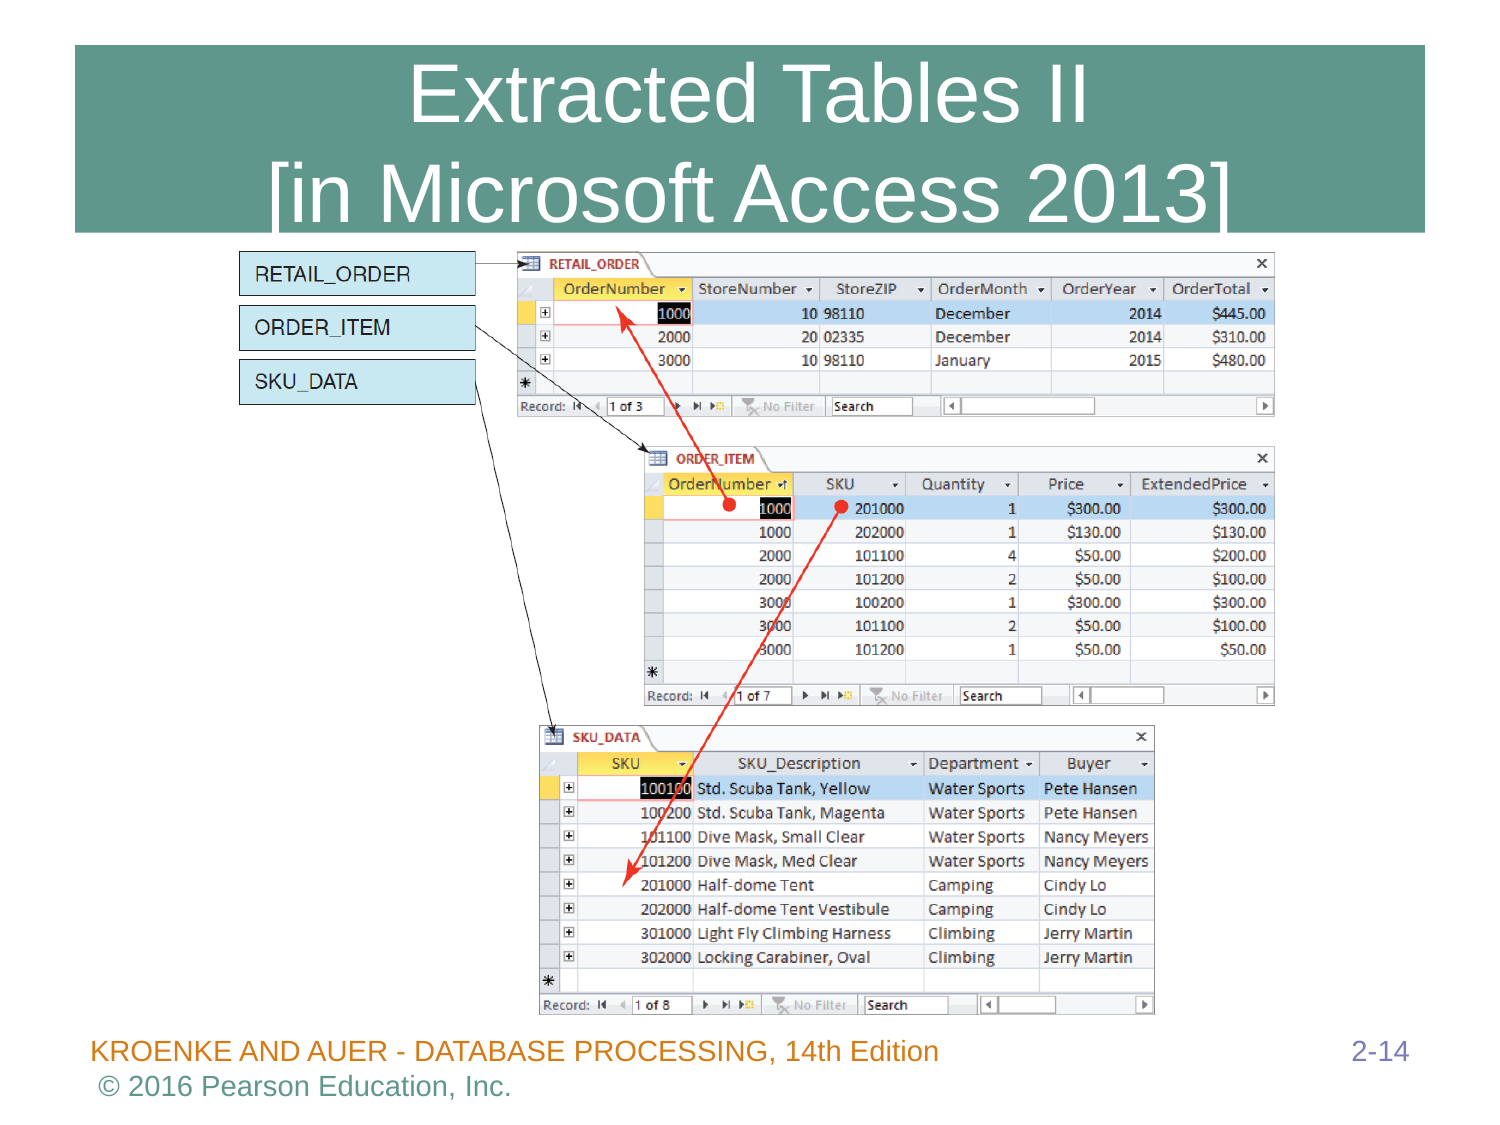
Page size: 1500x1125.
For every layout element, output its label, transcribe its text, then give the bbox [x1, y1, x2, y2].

picture [239, 251, 1276, 1015]
title Extracted Tables II [in Microsoft Access 2013] [74, 44, 1426, 233]
slide_number 2-14 [1074, 1024, 1426, 1103]
footer KROENKE AND AUER - DATABASE PROCESSING, 14th Edition © 2016 Pearson Education, Inc. [74, 1024, 963, 1104]
